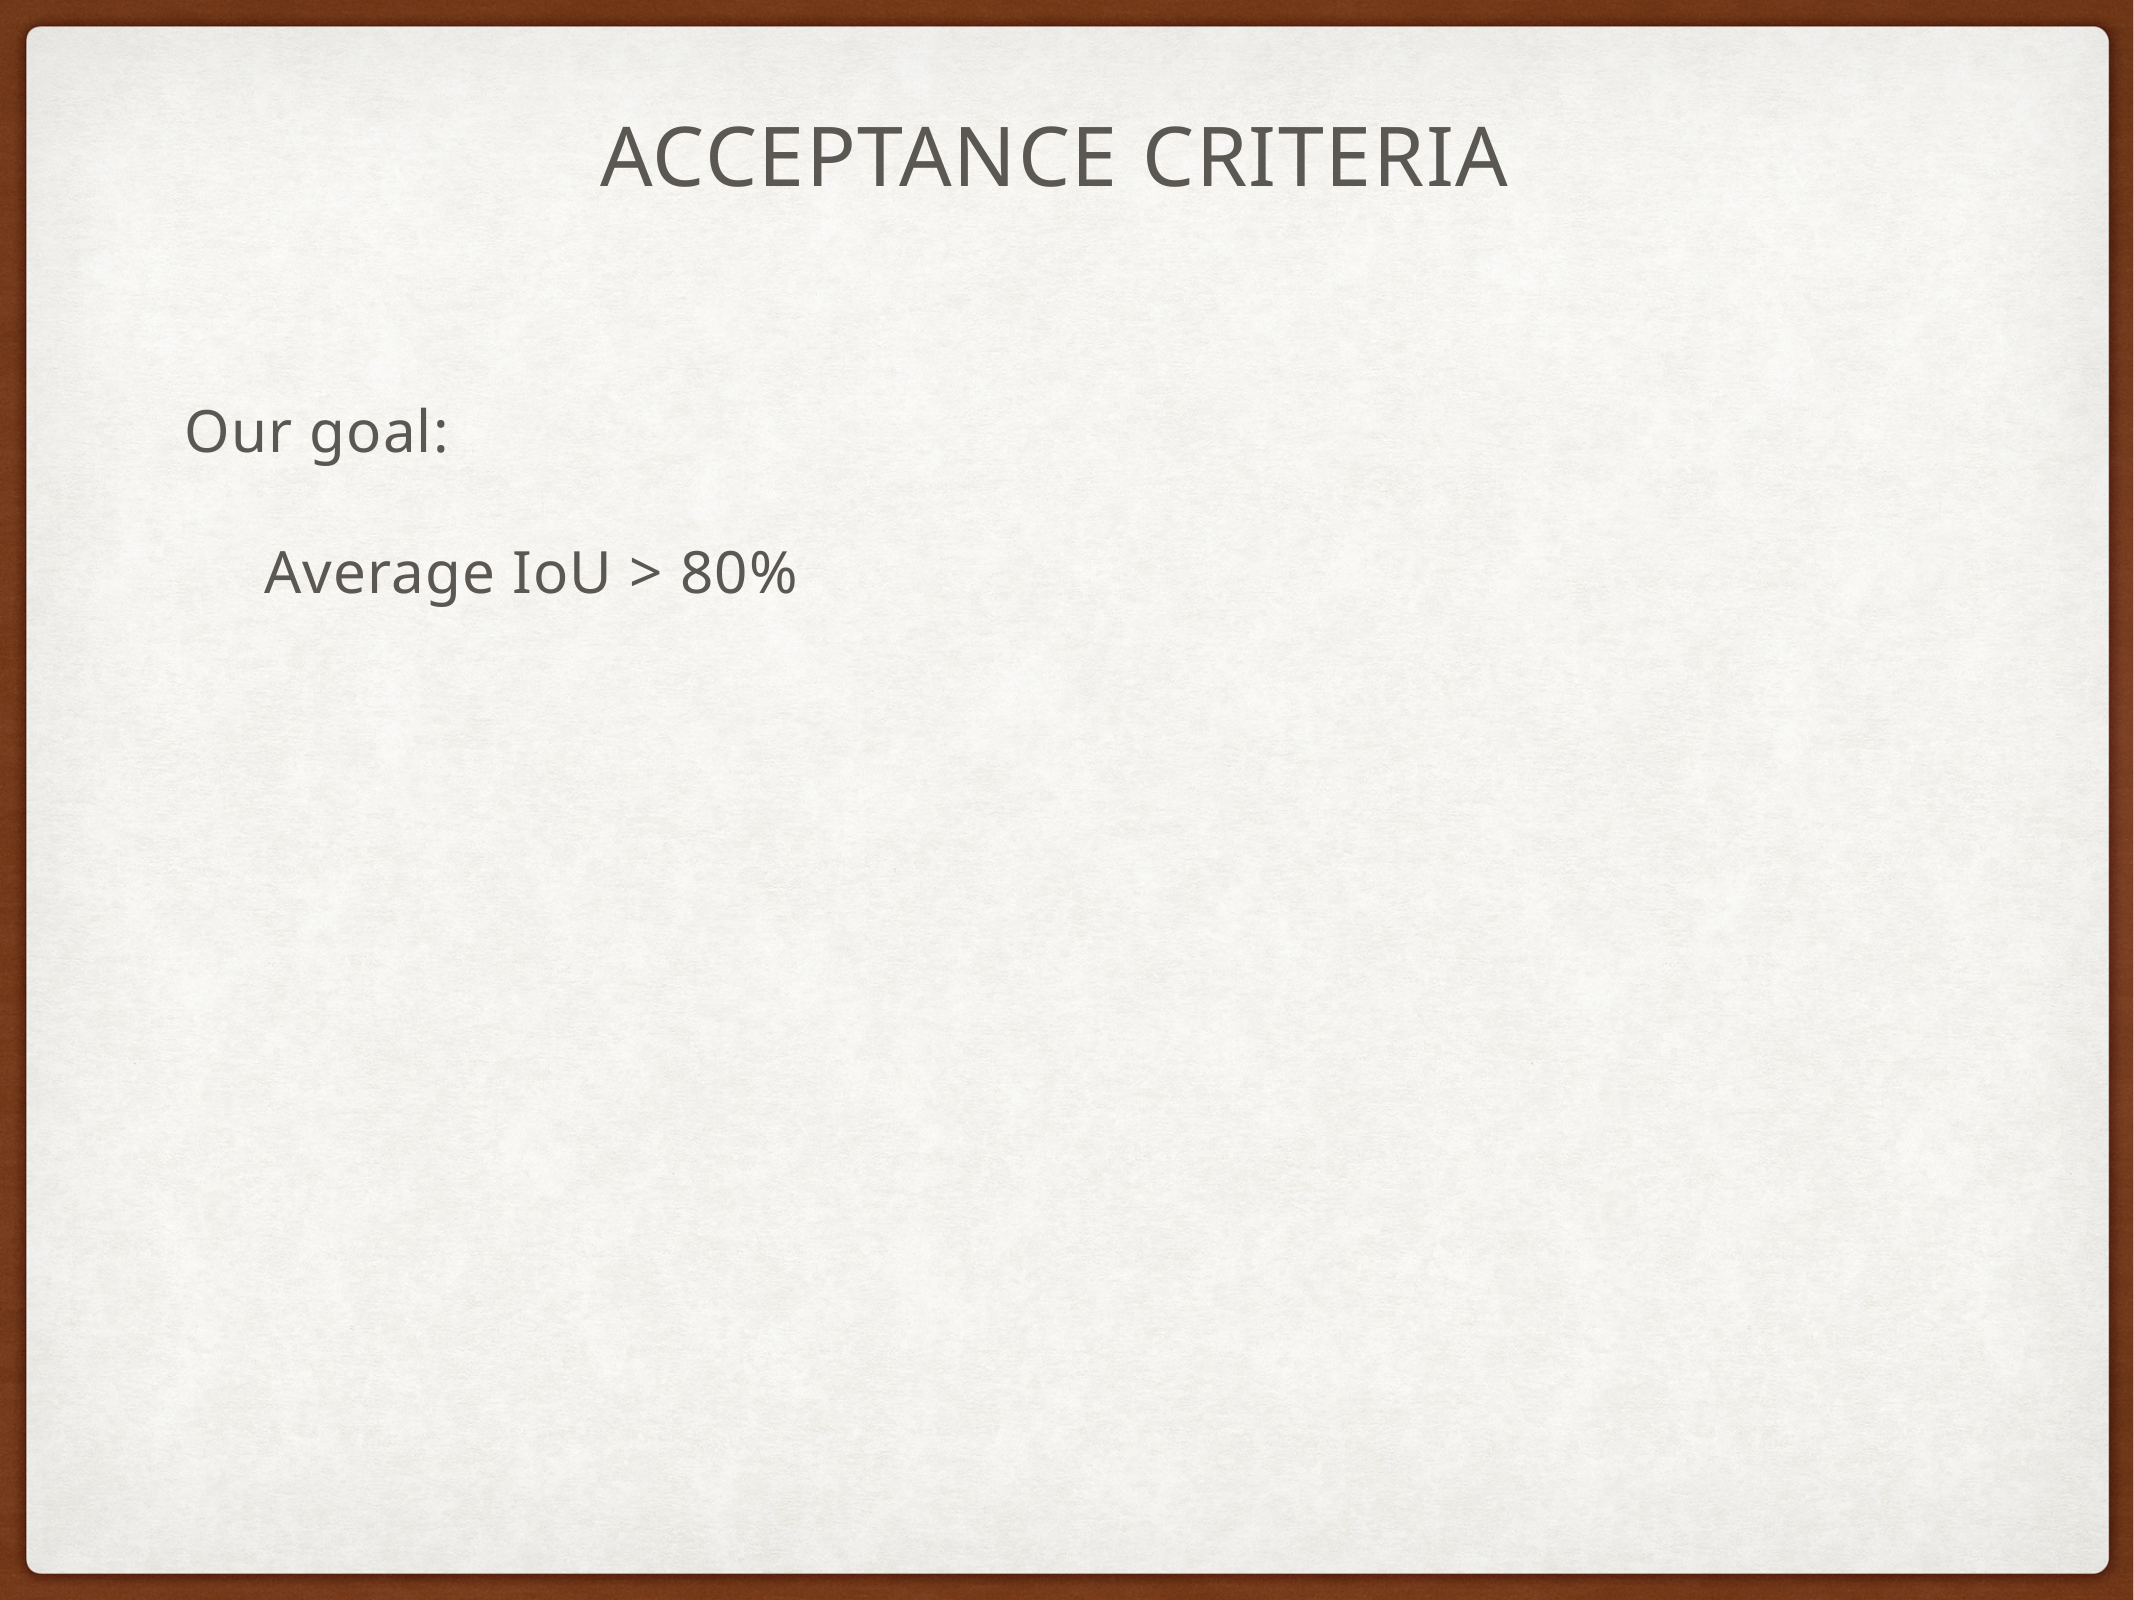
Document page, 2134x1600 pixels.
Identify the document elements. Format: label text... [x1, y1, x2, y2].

title Acceptance criteria [109, 95, 2024, 220]
list Our goal: Average IoU > 80% [109, 244, 2024, 1451]
picture [0, 0, 2134, 1600]
